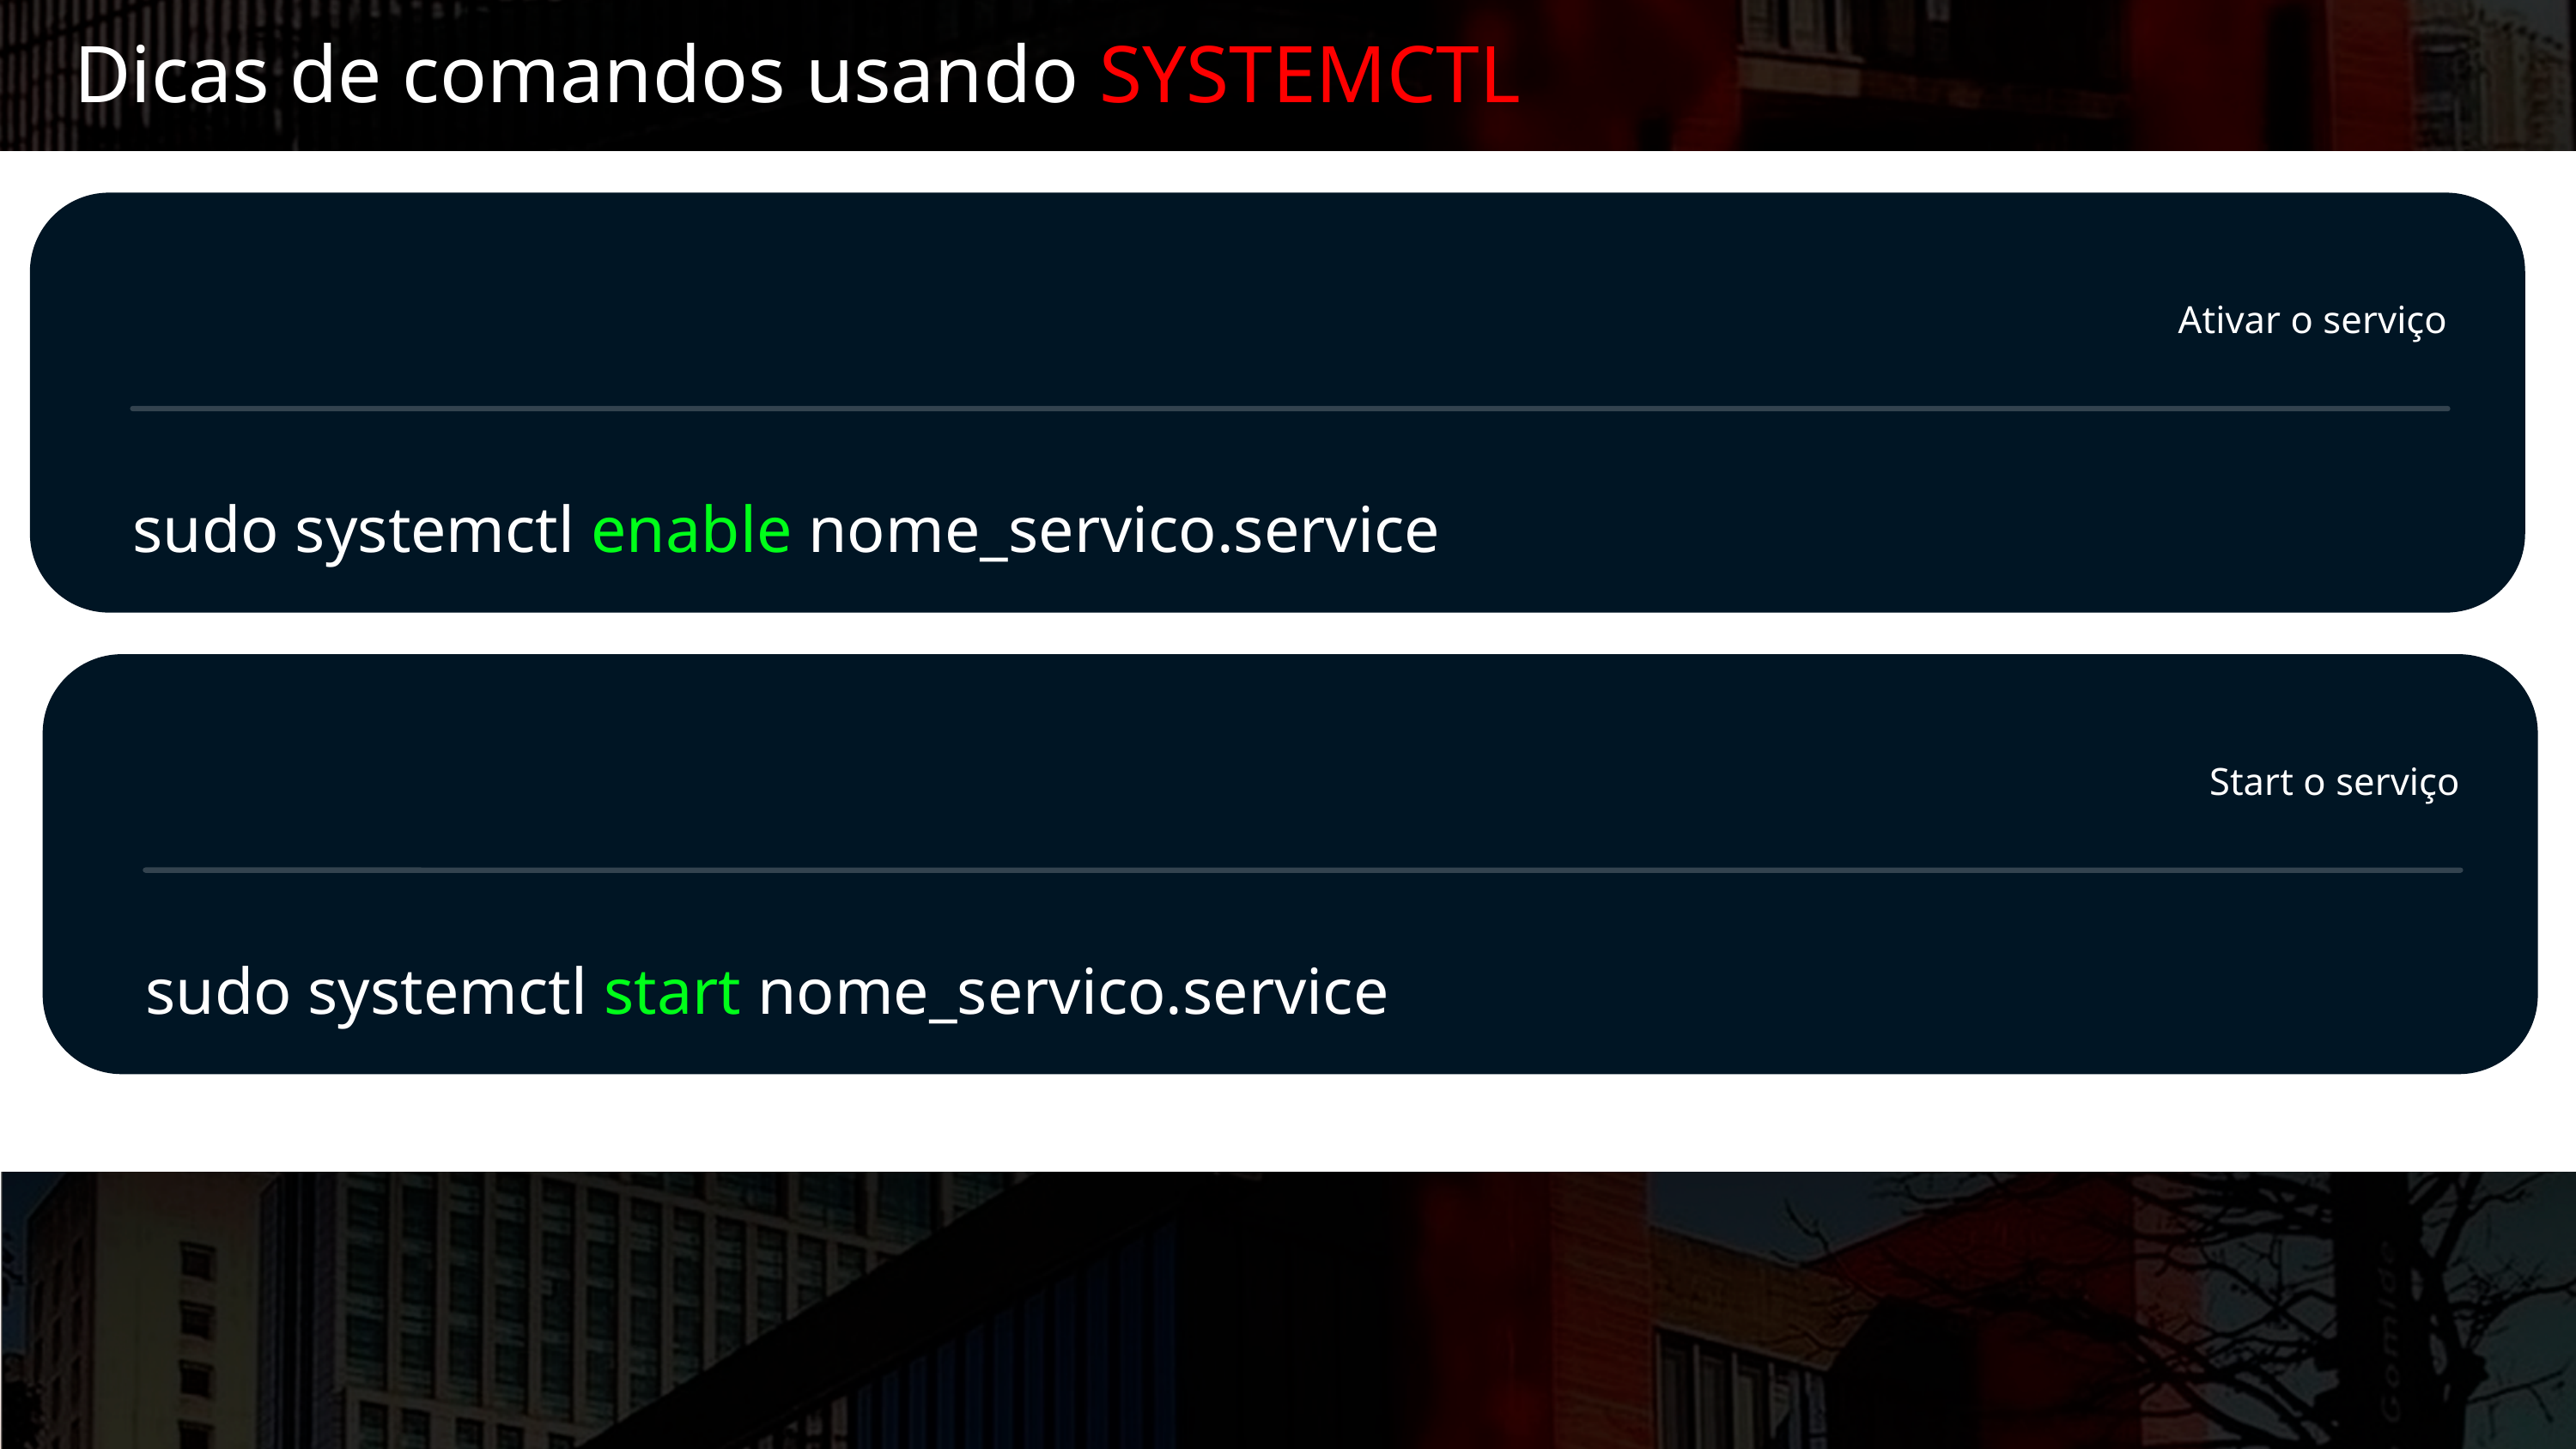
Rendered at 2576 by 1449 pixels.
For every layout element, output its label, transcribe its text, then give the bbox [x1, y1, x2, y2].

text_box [29, 192, 2525, 613]
text_box Dicas de comandos usando SYSTEMCTL [74, 9, 2506, 118]
text_box [0, 0, 2576, 151]
text_box [0, 1172, 2576, 1449]
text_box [42, 653, 2538, 1075]
